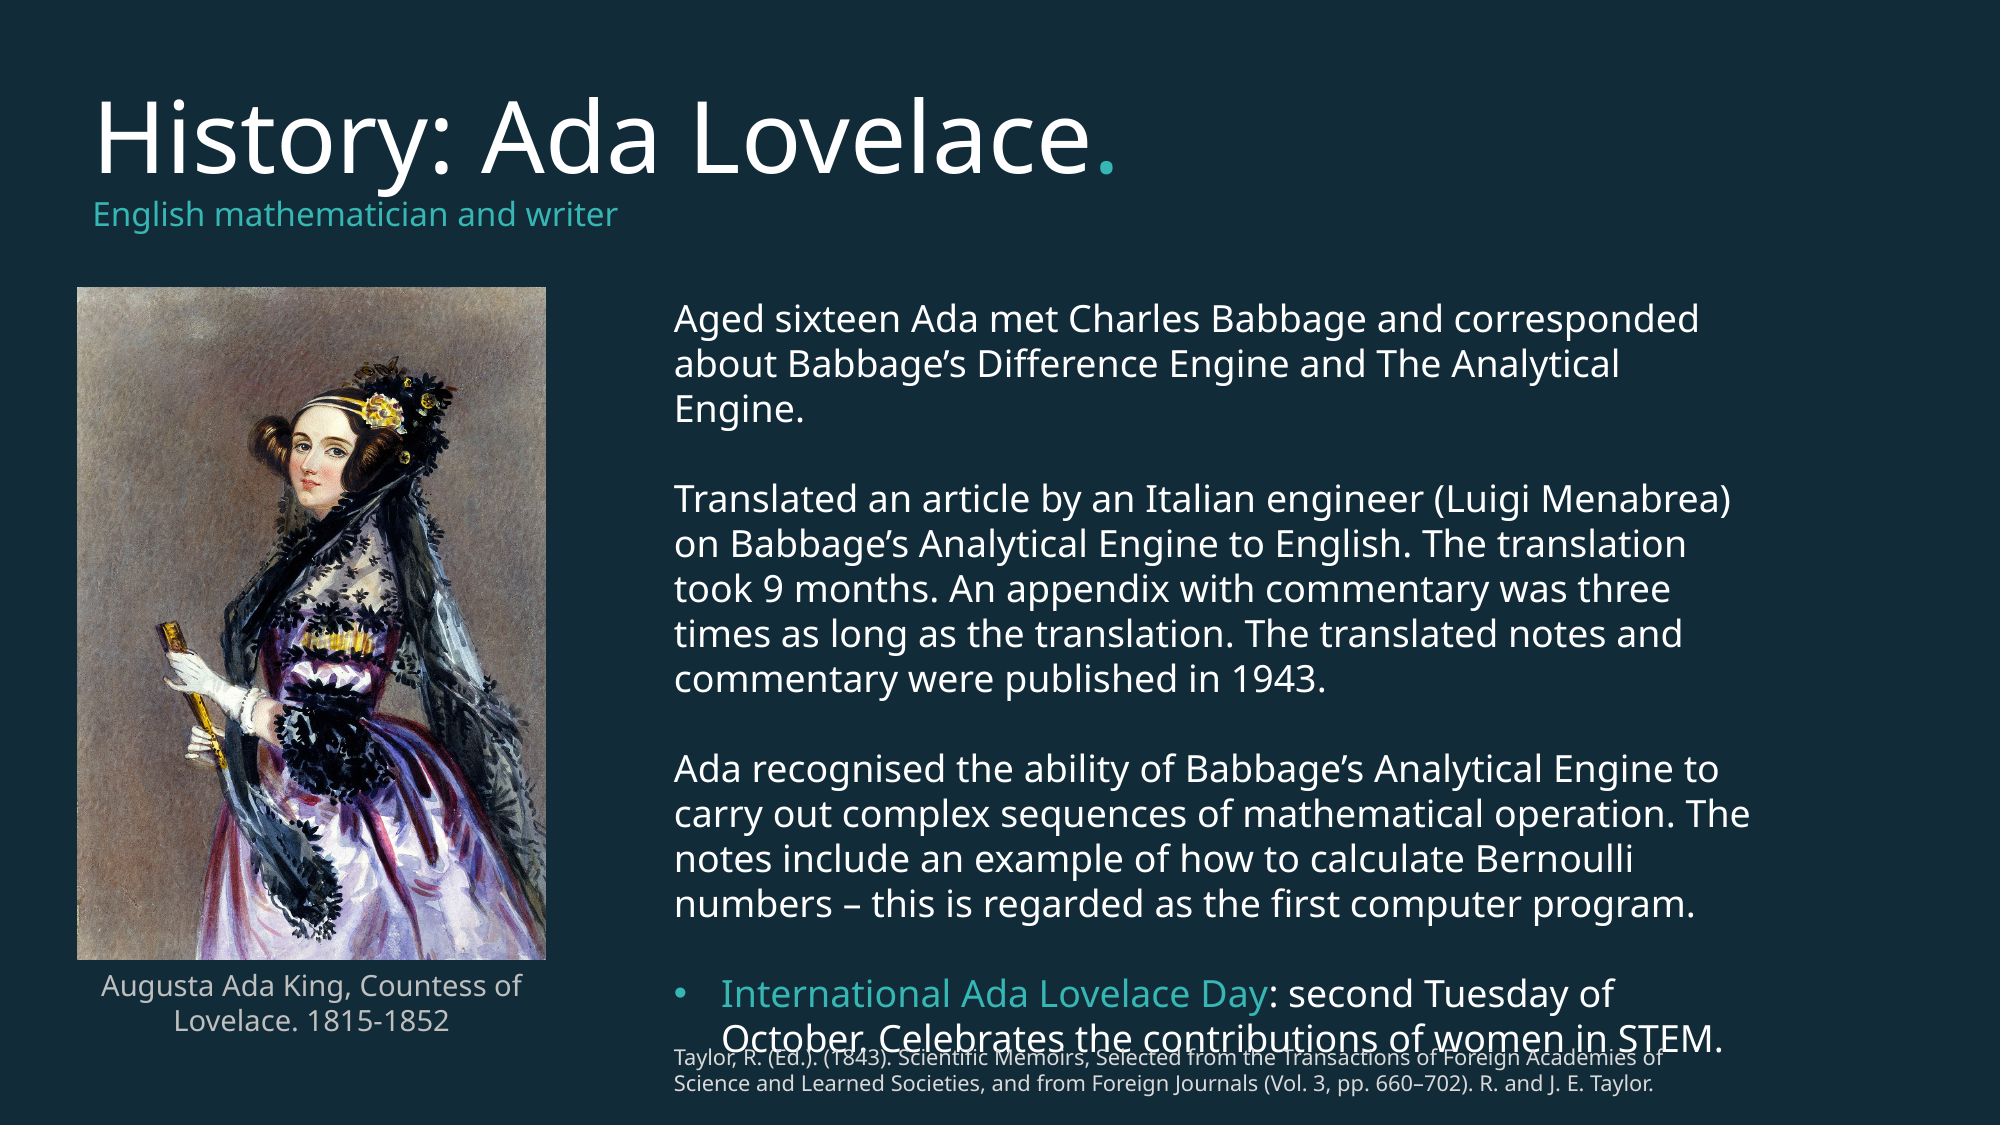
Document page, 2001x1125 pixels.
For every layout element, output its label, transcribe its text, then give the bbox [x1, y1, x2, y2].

text_box Taylor, R. (Ed.). (1843). Scientific Memoirs, Selected from the Transactions of Foreign Academies of Science and Learned Societies, and from Foreign Journals (Vol. 3, pp. 660–702). R. and J. E. Taylor. [659, 1036, 1739, 1104]
text_box History: Ada Lovelace. English mathematician and writer [77, 66, 1401, 249]
text_box Augusta Ada King, Countess of Lovelace. 1815-1852 [54, 959, 569, 1045]
text_box [269, 249, 767, 621]
text_box Aged sixteen Ada met Charles Babbage and corresponded about Babbage’s Difference Engine and The Analytical Engine. Translated an article by an Italian engineer (Luigi Menabrea) on Babbage’s Analytical Engine to English. The translation took 9 months. An appendix with commentary was three times as long as the translation. The translated notes and commentary were published in 1943. Ada recognised the ability of Babbage’s Analytical Engine to carry out complex sequences of mathematical operation. The notes include an example of how to calculate Bernoulli numbers – this is regarded as the first computer program. International Ada Lovelace Day: second Tuesday of October. Celebrates the contributions of women in STEM. [659, 287, 1769, 1068]
picture [77, 287, 546, 960]
